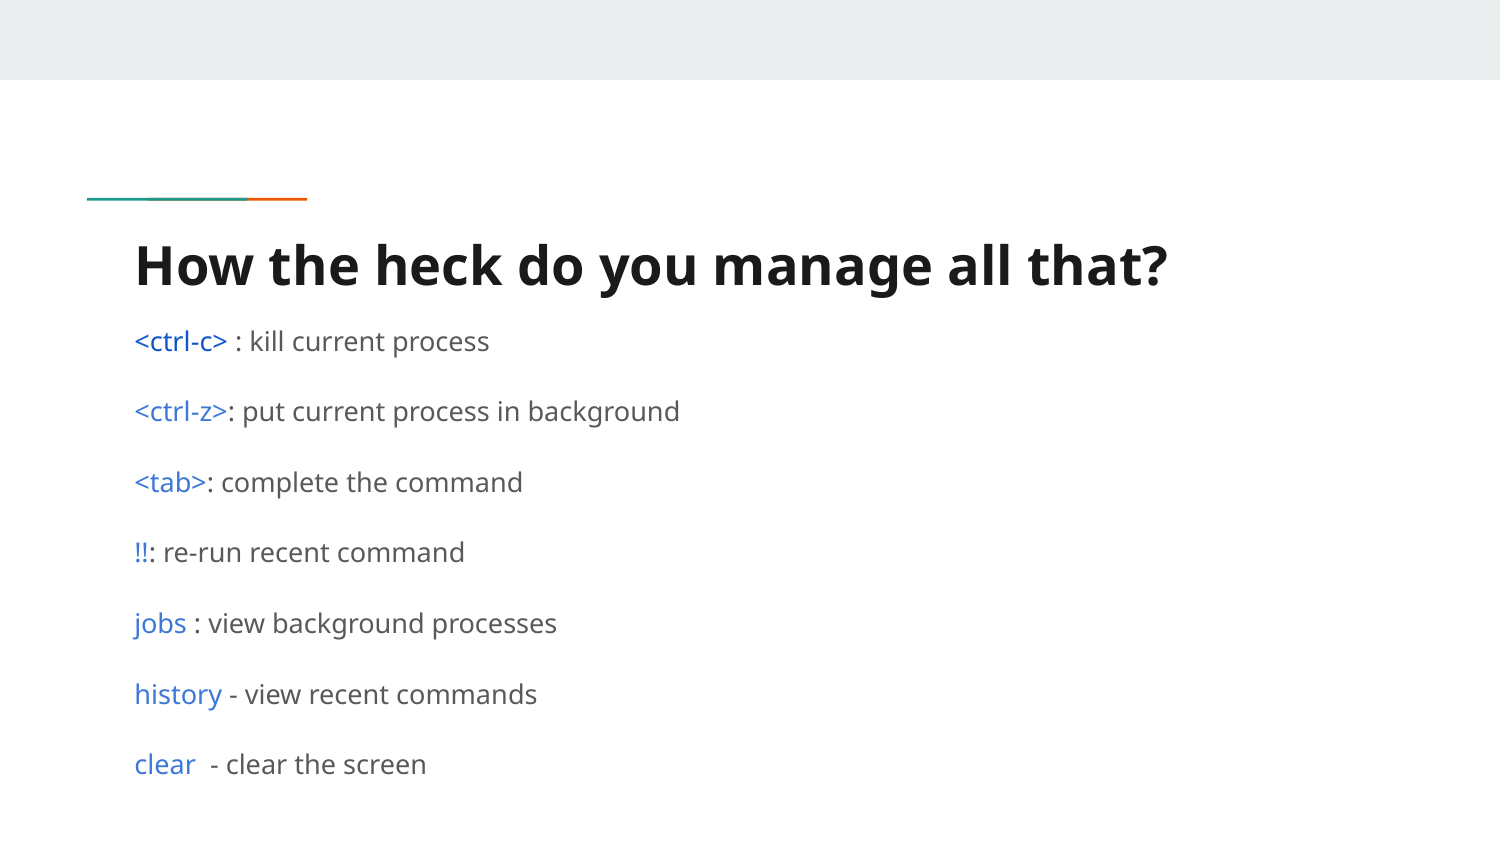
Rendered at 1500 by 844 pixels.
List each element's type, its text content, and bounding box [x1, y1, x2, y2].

title How the heck do you manage all that? [119, 216, 1381, 304]
list <ctrl-c> : kill current process <ctrl-z>: put current process in background <tab>: complete the command !!: re-run recent command jobs : view background processes history - view recent commands clear - clear the screen [119, 304, 1381, 676]
